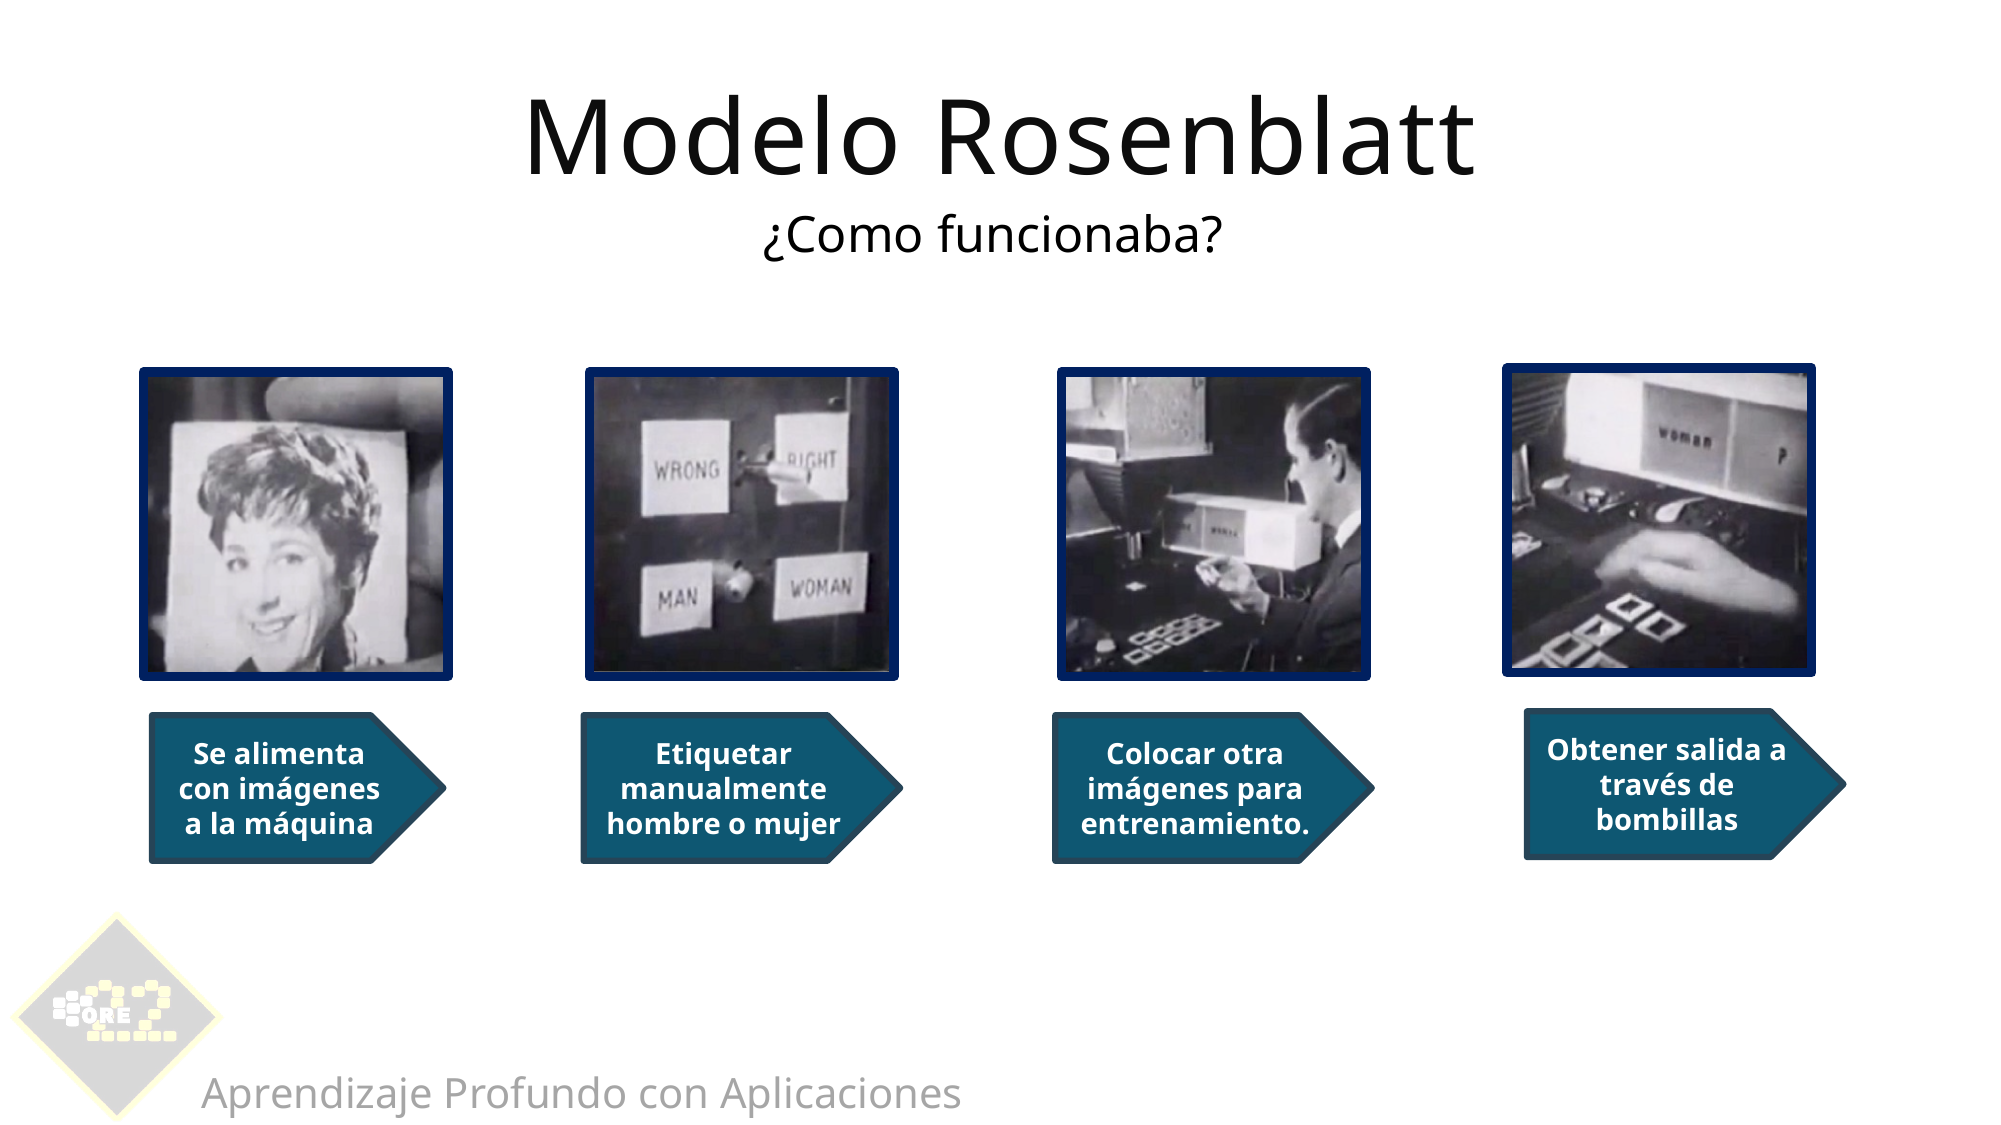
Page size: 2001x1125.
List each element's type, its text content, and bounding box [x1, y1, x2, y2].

picture [0, 910, 228, 1125]
text_box Modelo Rosenblatt [193, 87, 1806, 182]
text_box ¿Como funcionaba? [713, 195, 1287, 270]
picture [593, 376, 890, 673]
text_box Obtener salida a través de bombillas [1525, 710, 1845, 859]
picture [1065, 376, 1362, 673]
picture [1511, 372, 1808, 669]
picture [147, 376, 444, 673]
text_box Colocar otra imágenes para entrenamiento. [1054, 713, 1373, 863]
text_box Etiquetar manualmente hombre o mujer [582, 713, 902, 863]
text_box Aprendizaje Profundo con Aplicaciones [234, 1059, 1090, 1125]
text_box Se alimenta con imágenes a la máquina [150, 713, 445, 863]
